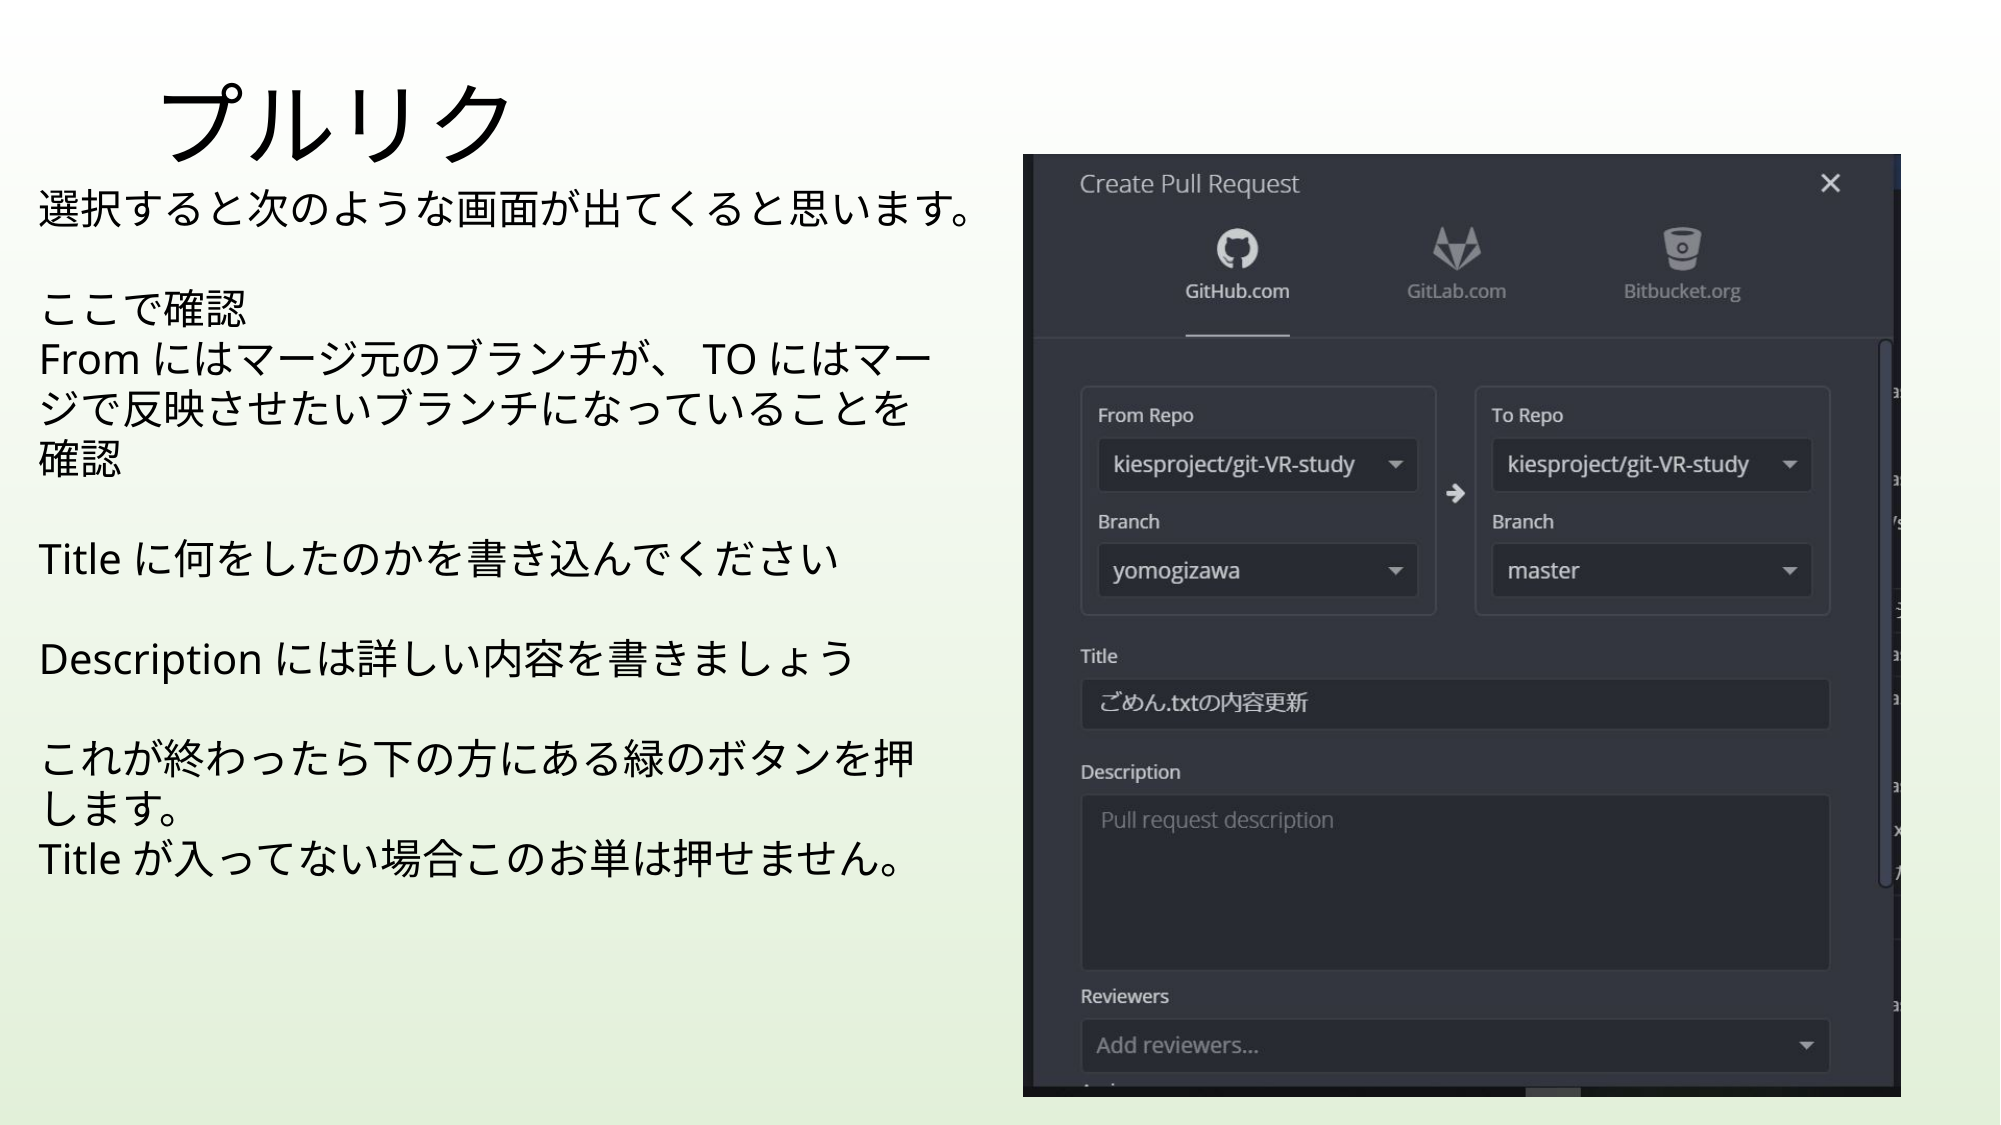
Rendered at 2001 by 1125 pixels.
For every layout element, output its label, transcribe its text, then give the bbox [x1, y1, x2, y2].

title プルリク [137, 59, 1863, 200]
text_box 選択すると次のような画面が出てくると思います。 ここで確認 Fromにはマージ元のブランチが、TOにはマージで反映させたいブランチになっていることを確認 Titleに何をしたのかを書き込んでください Descriptionには詳しい内容を書きましょう これが終わったら下の方にある緑のボタンを押します。 Titleが入ってない場合このお単は押せません。 [23, 175, 968, 891]
picture [1023, 154, 1901, 1097]
